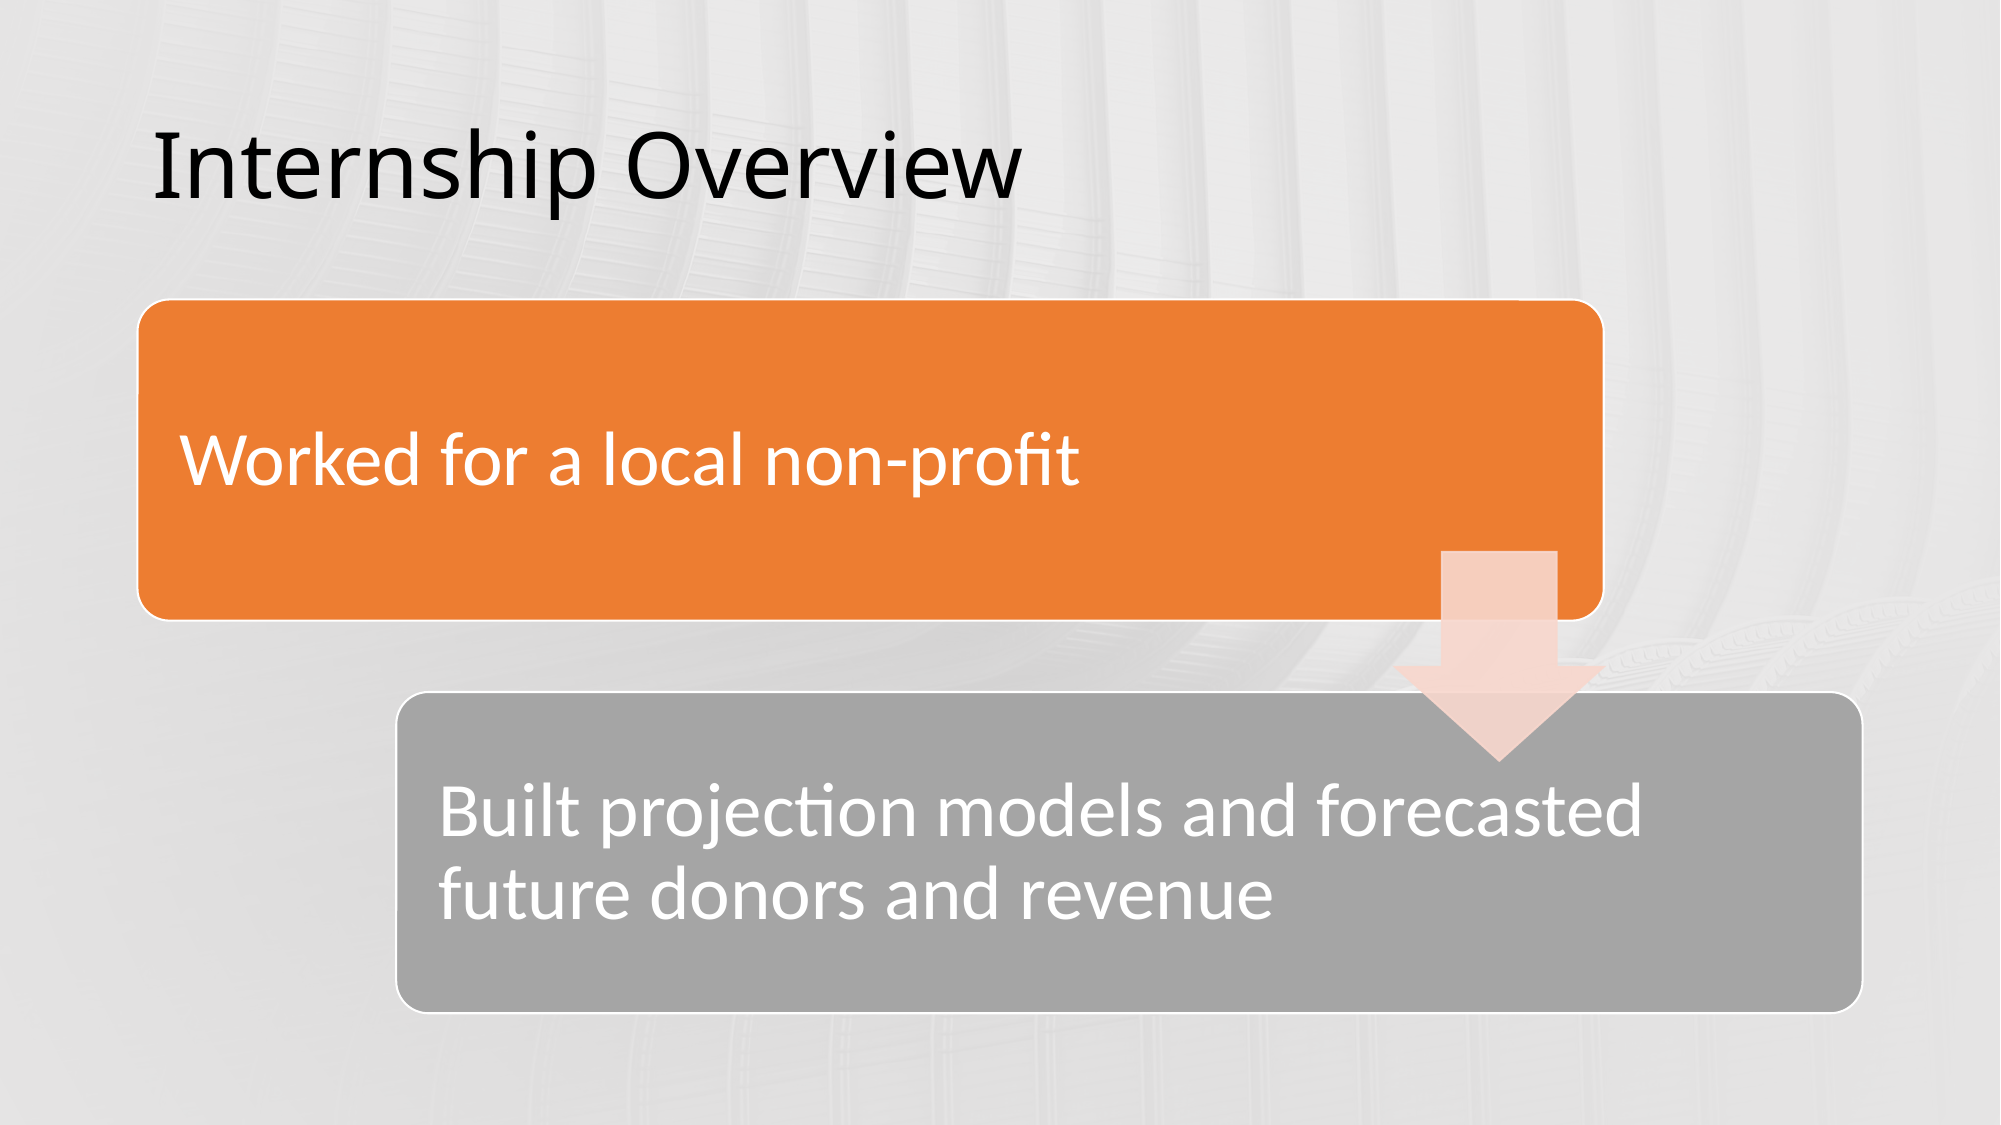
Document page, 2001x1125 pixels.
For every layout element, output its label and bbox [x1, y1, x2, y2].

text_box [137, 299, 1863, 1014]
picture [0, 0, 2000, 1125]
